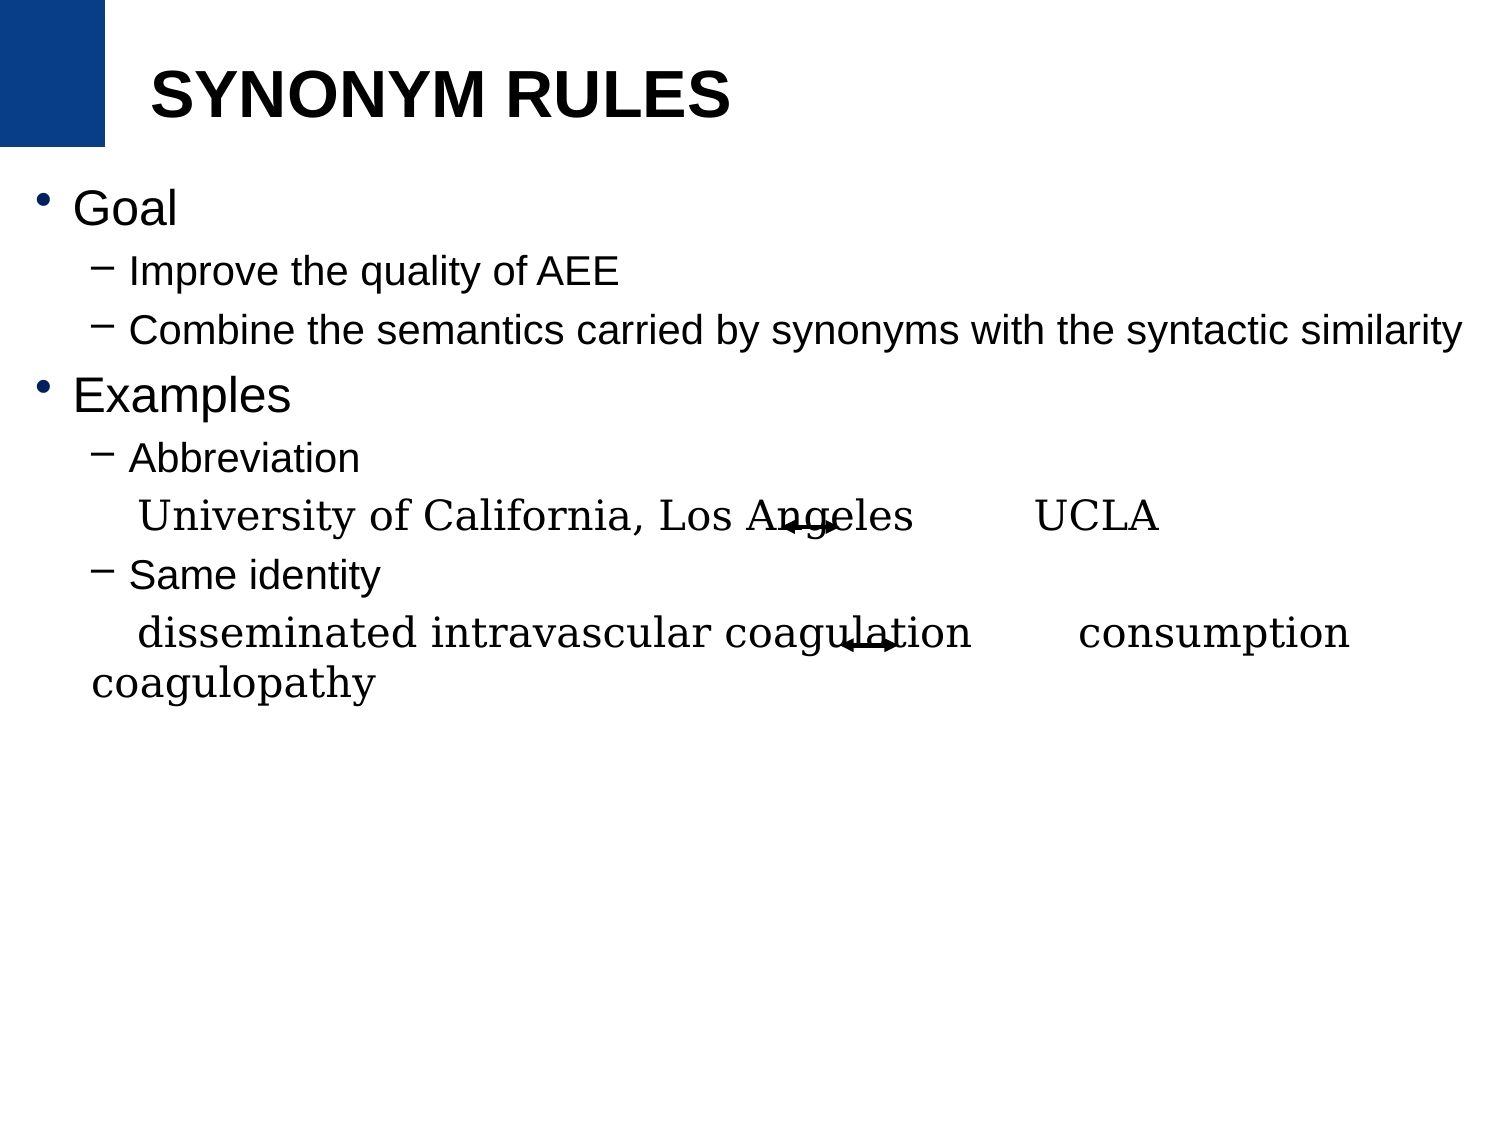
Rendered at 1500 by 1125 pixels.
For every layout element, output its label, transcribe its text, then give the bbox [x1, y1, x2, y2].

list Goal Improve the quality of AEE Combine the semantics carried by synonyms with the syntactic similarity Examples Abbreviation University of California, Los Angeles UCLA Same identity disseminated intravascular coagulation consumption coagulopathy [34, 175, 1466, 997]
title Synonym Rules [135, 43, 1379, 140]
picture [0, 0, 105, 147]
